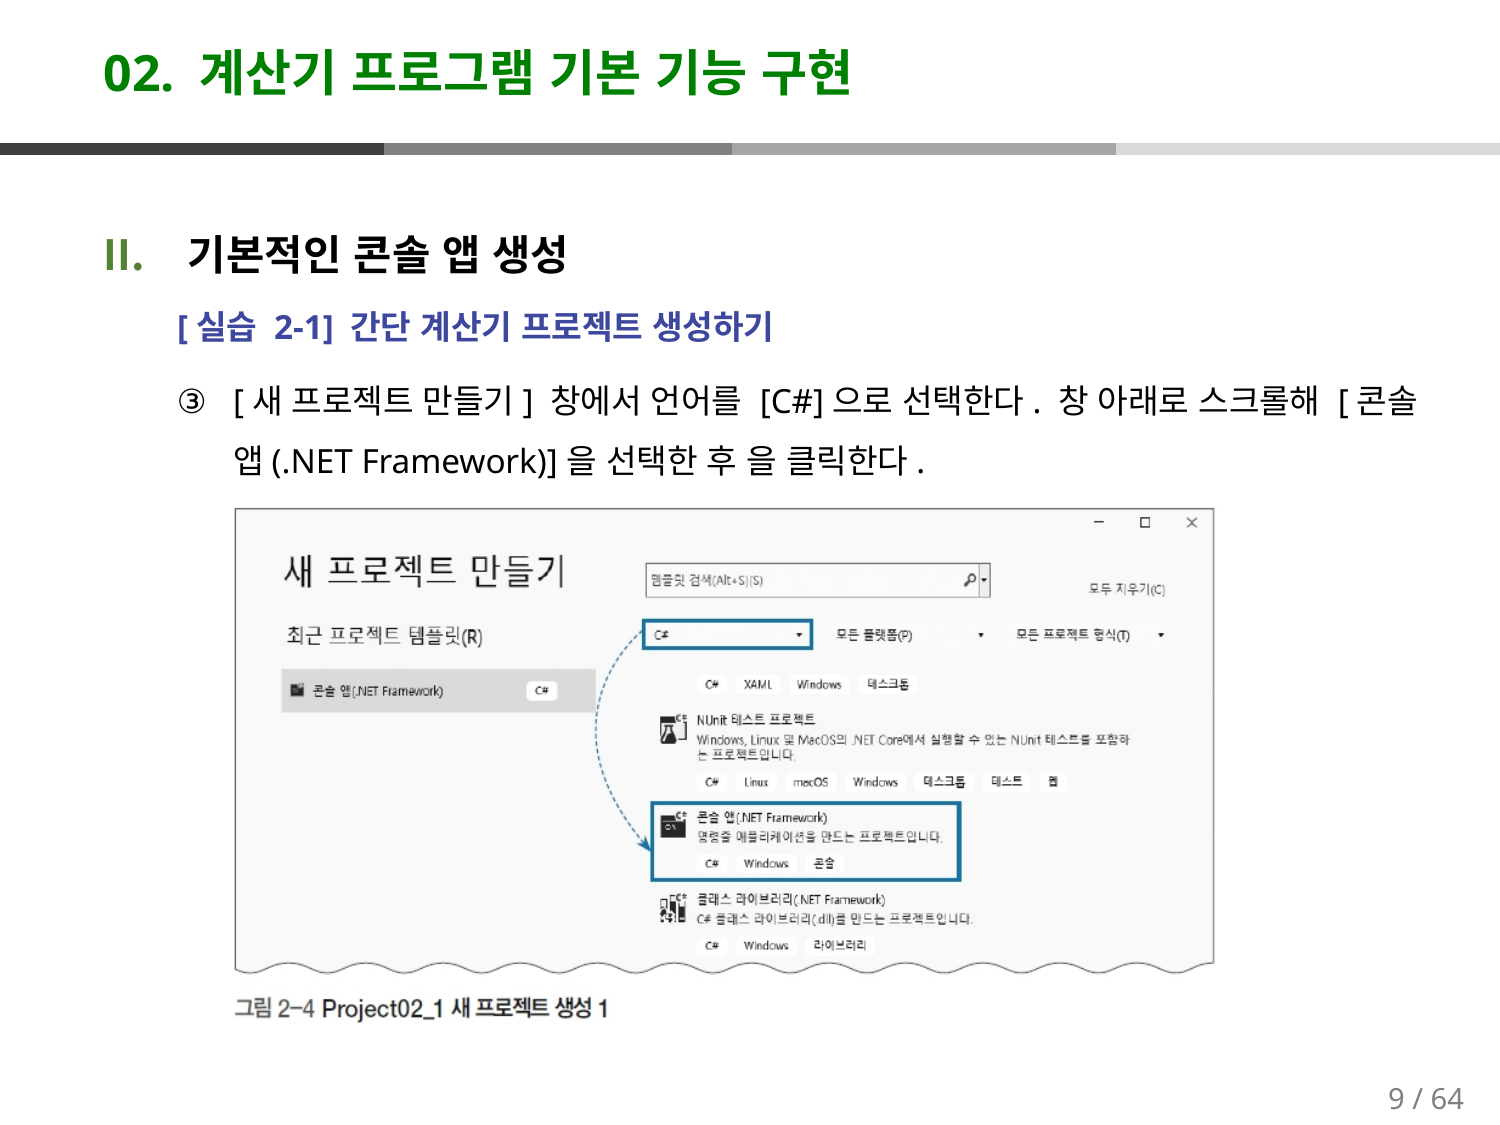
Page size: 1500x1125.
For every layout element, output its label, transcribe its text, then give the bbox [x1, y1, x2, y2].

title 02. 계산기 프로그램 기본 기능 구현 [88, 30, 1400, 121]
picture [230, 503, 1223, 1024]
list 기본적인 콘솔 앱 생성 [실습 2-1] 간단 계산기 프로젝트 생성하기 [새 프로젝트 만들기] 창에서 언어를 [C#]으로 선택한다. 창 아래로 스크롤해 [콘솔 앱(.NET Framework)]을 선택한 후 을 클릭한다. [88, 196, 1471, 1083]
